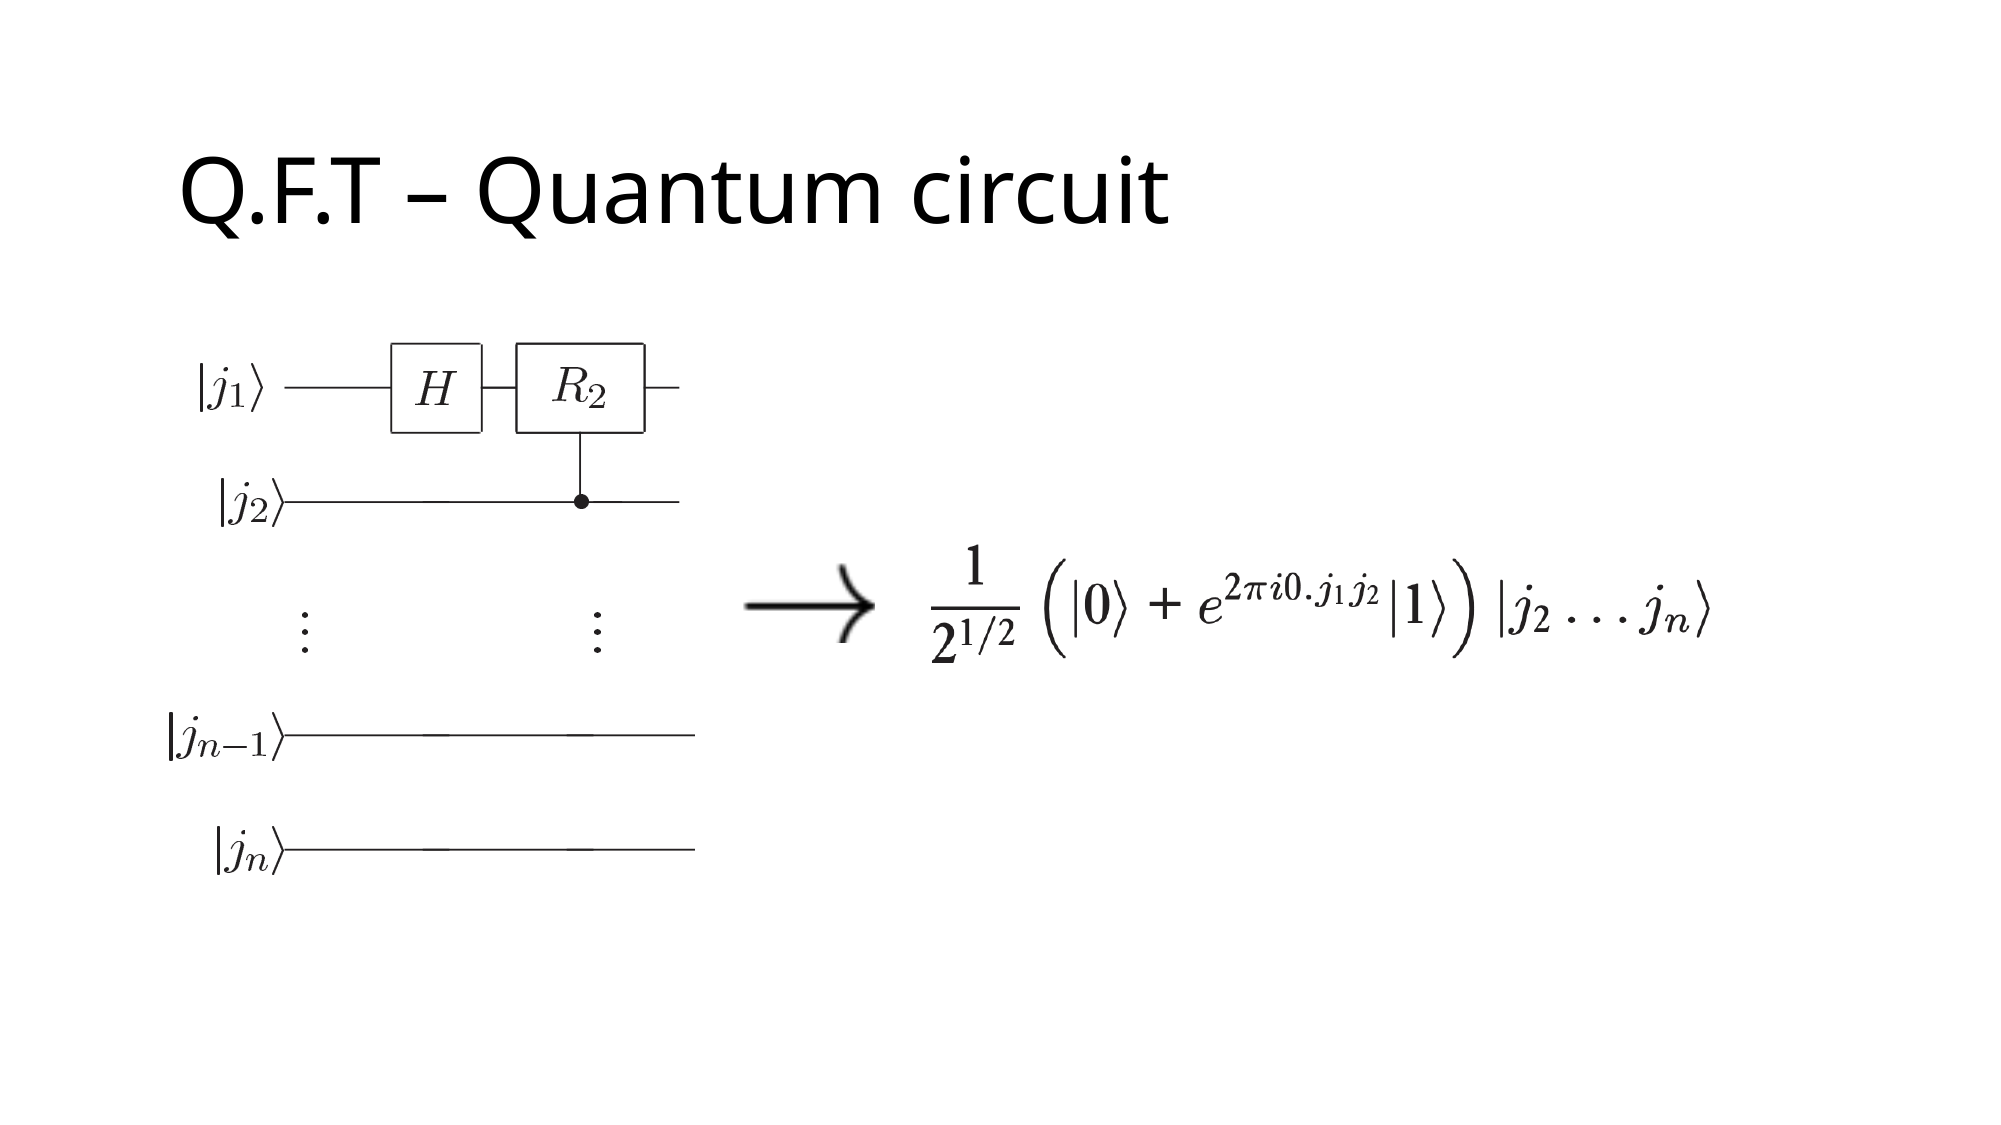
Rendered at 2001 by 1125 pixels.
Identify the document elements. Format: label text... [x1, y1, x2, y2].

picture [891, 516, 1720, 690]
picture [742, 562, 875, 643]
picture [102, 305, 695, 912]
text_box Q.F.T – Quantum circuit [162, 84, 1888, 303]
